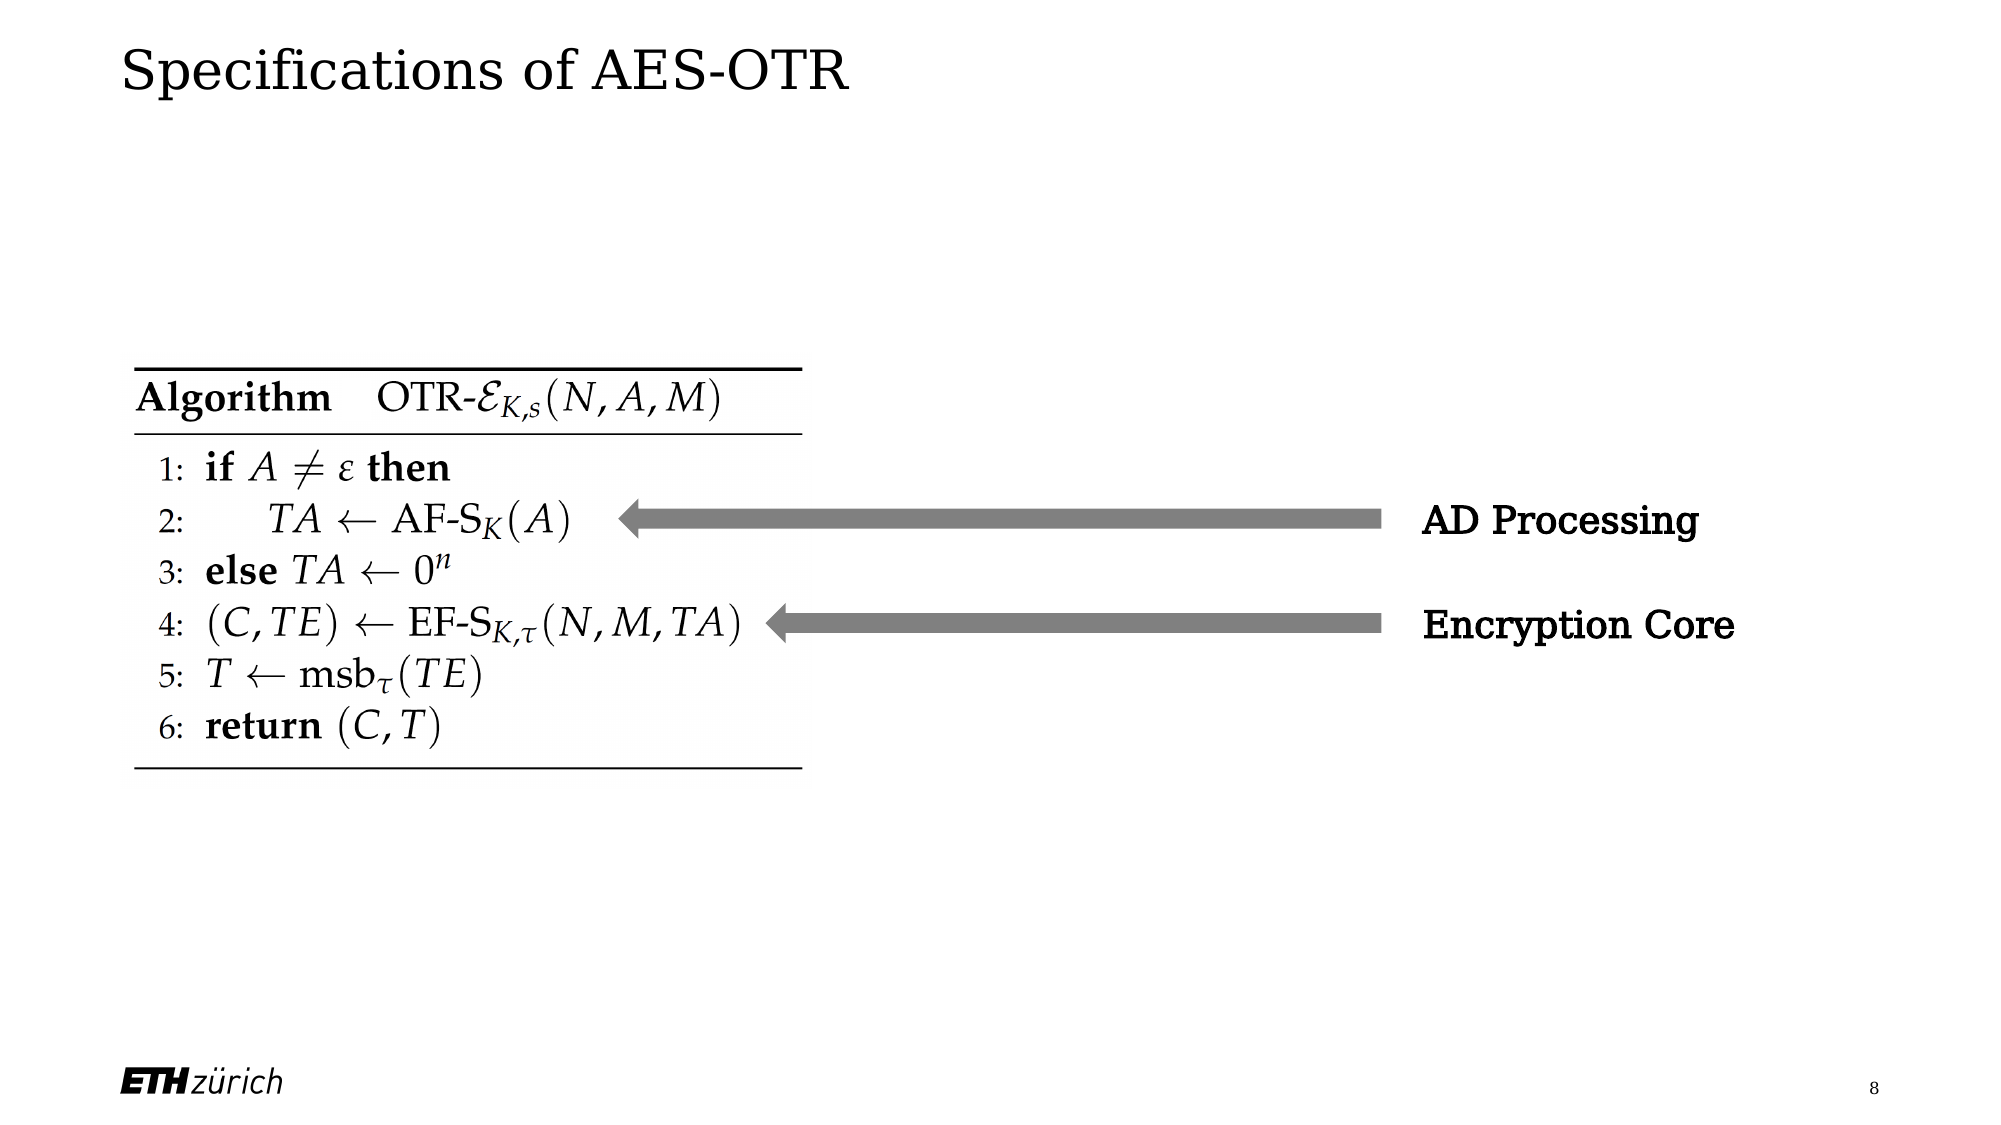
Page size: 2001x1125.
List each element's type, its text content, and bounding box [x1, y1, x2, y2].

slide_number 8 [1827, 1069, 1880, 1106]
text_box AD Processing [1407, 488, 1907, 548]
title Specifications of AES-OTR [120, 42, 1880, 191]
text_box [812, 508, 1382, 529]
picture [120, 352, 812, 789]
text_box Encryption Core [1407, 592, 1826, 653]
picture [120, 1067, 282, 1094]
text_box [812, 613, 1382, 633]
